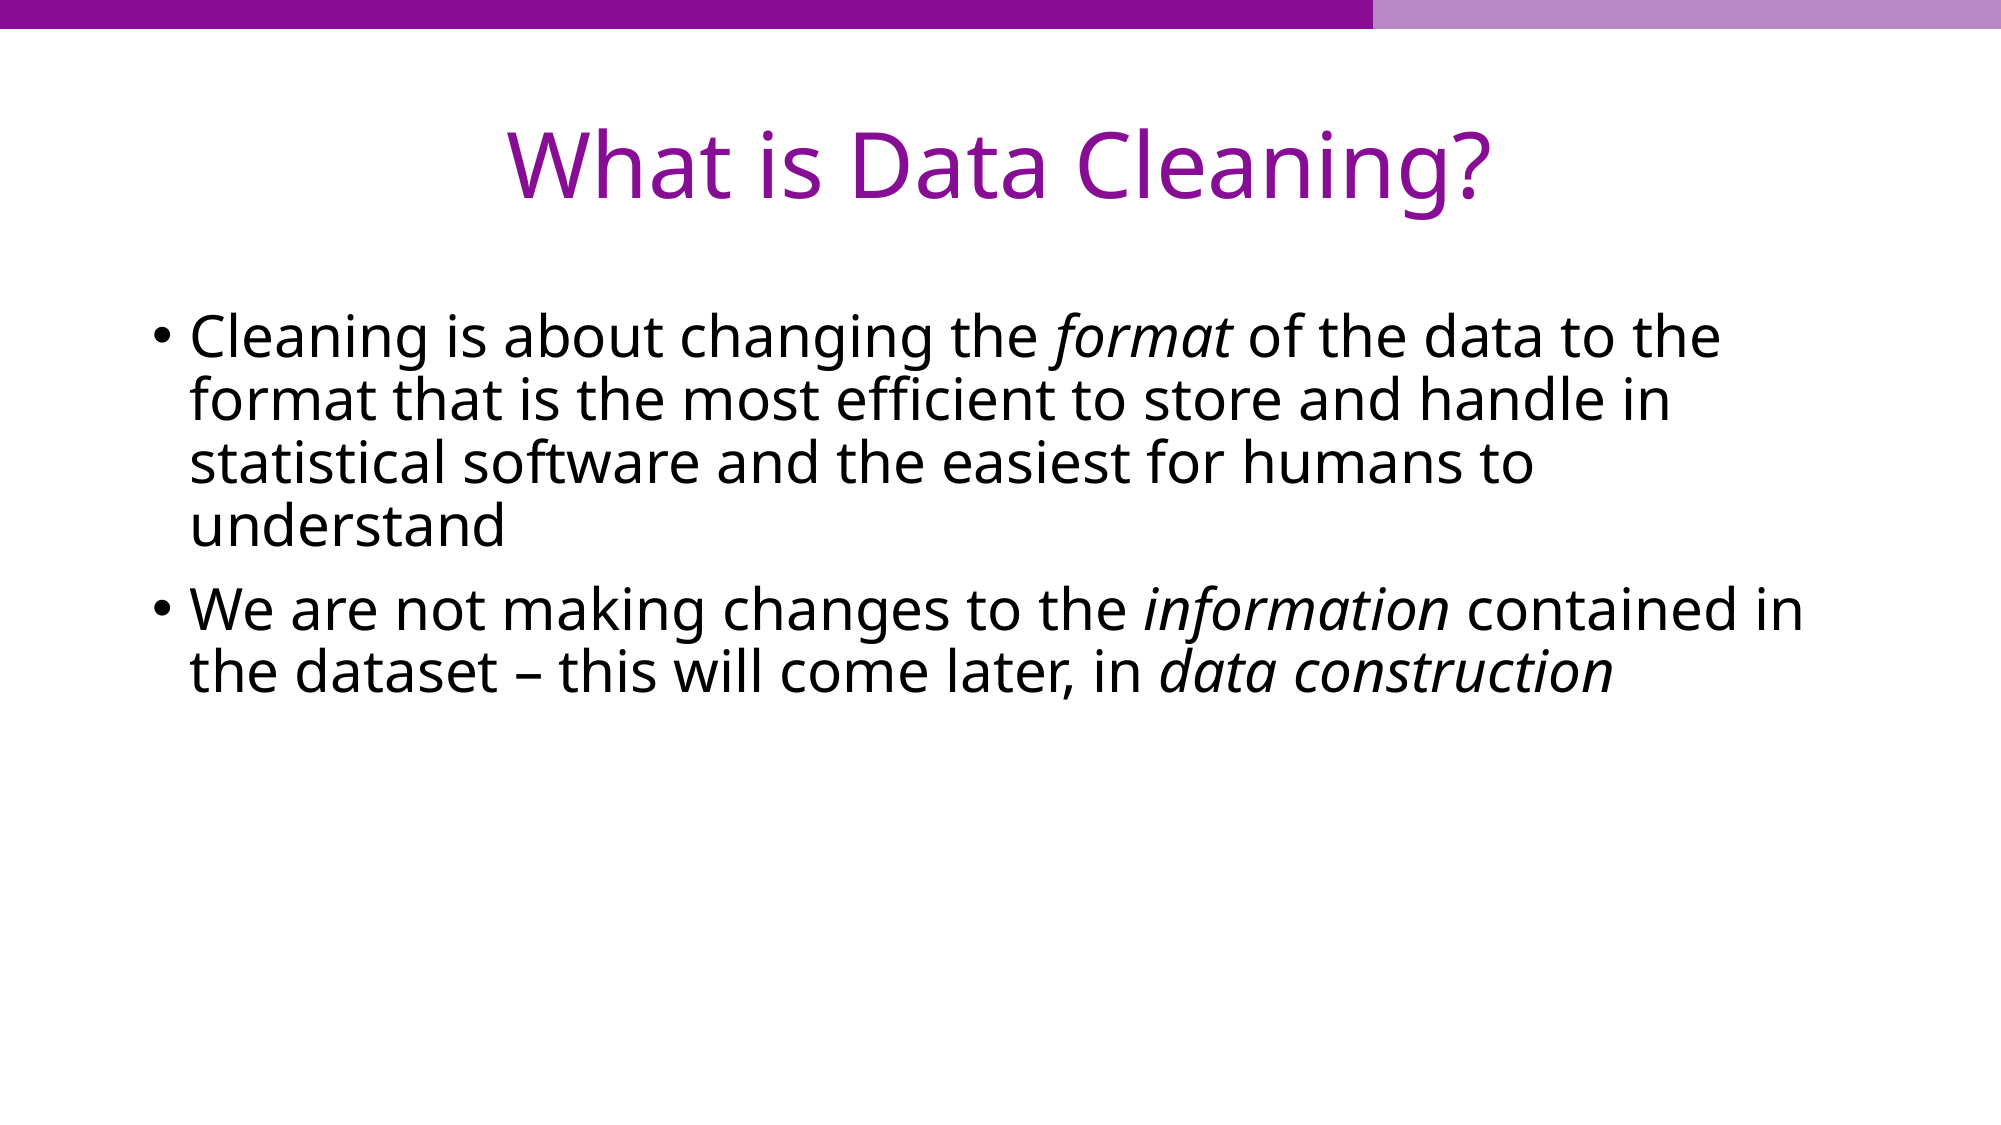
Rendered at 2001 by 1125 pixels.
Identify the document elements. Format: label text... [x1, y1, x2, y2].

list Cleaning is about changing the format of the data to the format that is the most efficient to store and handle in statistical software and the easiest for humans to understand We are not making changes to the information contained in the dataset – this will come later, in data construction [137, 299, 1863, 1014]
title What is Data Cleaning? [137, 59, 1863, 278]
